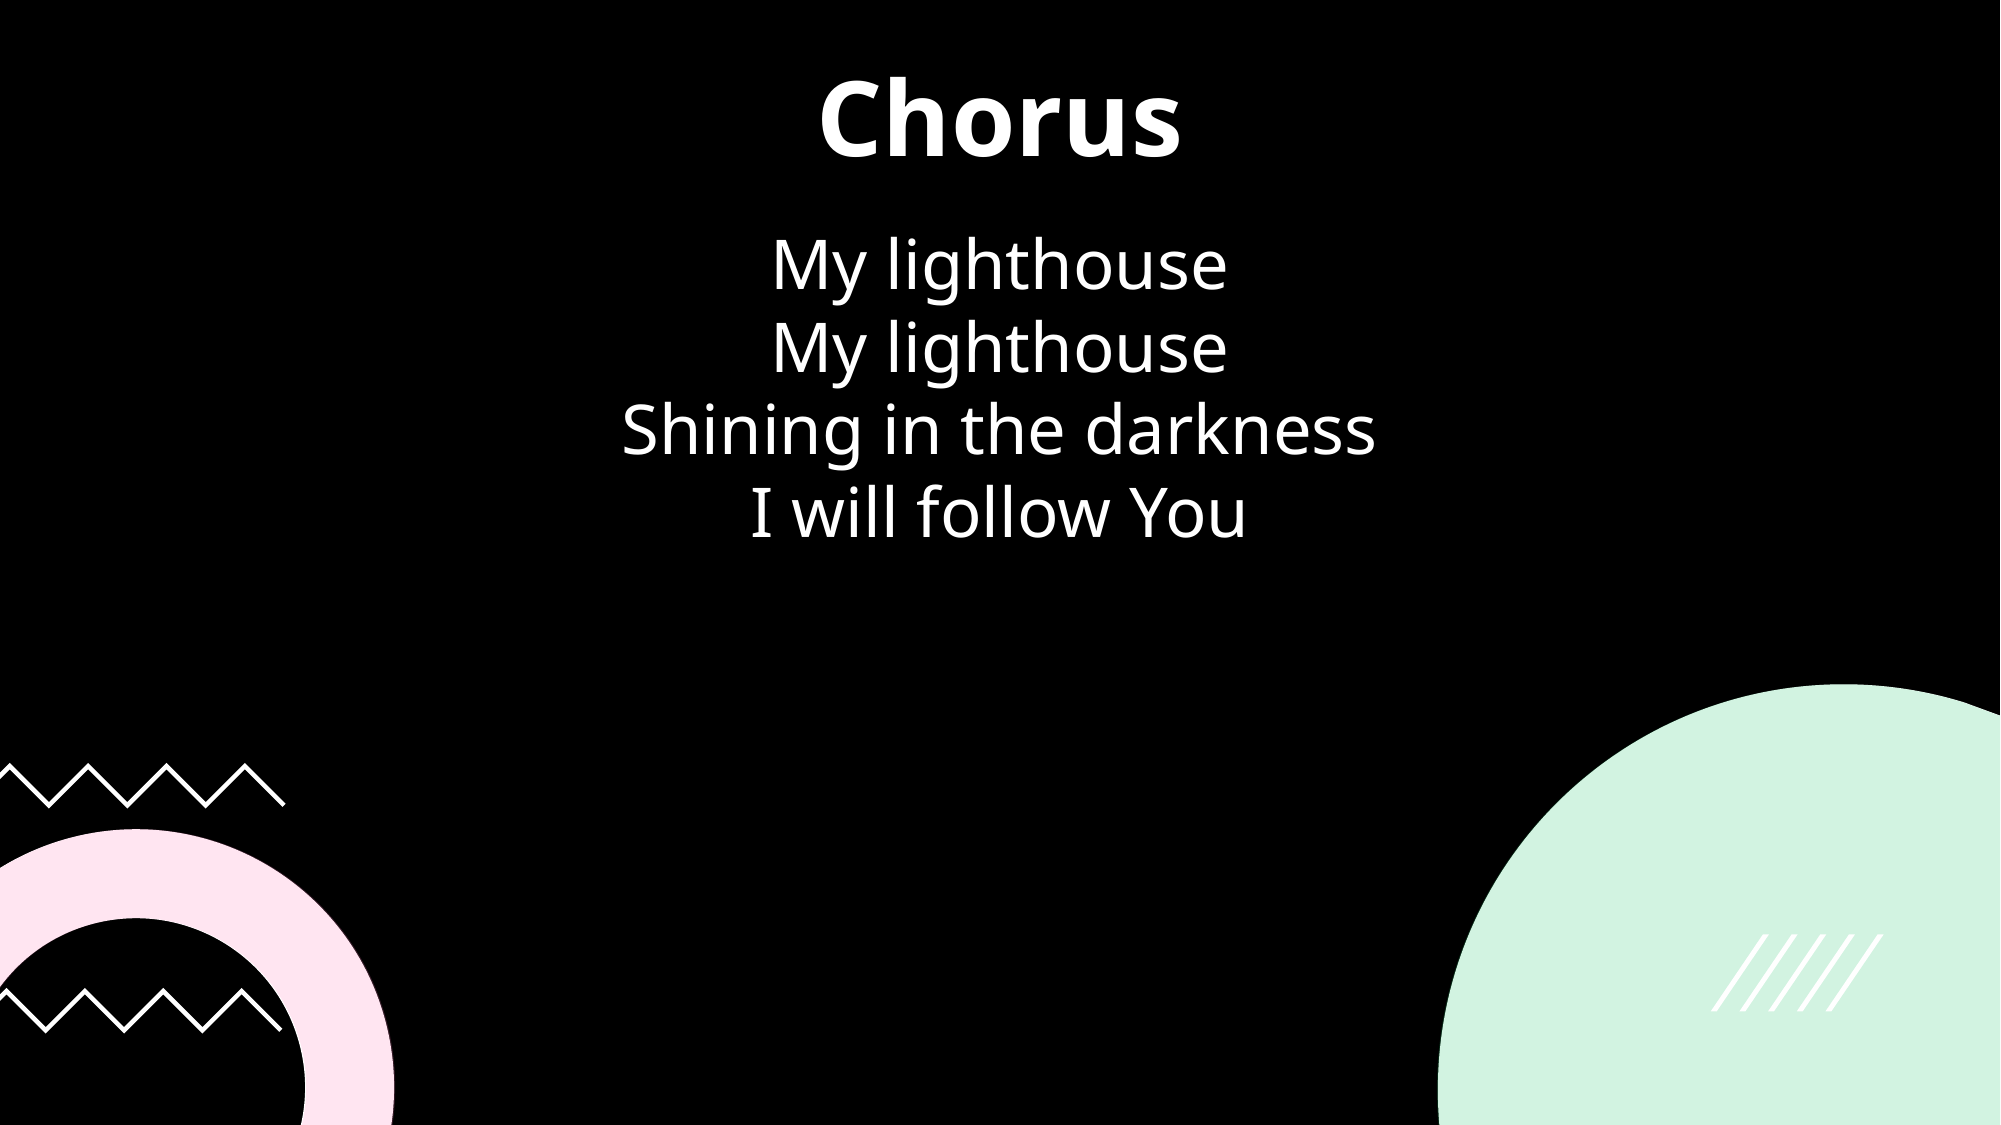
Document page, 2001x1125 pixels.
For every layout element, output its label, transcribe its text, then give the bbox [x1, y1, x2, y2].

text_box My lighthouse My lighthouse Shining in the darkness I will follow You [99, 213, 1900, 641]
text_box Chorus [99, 44, 1900, 185]
